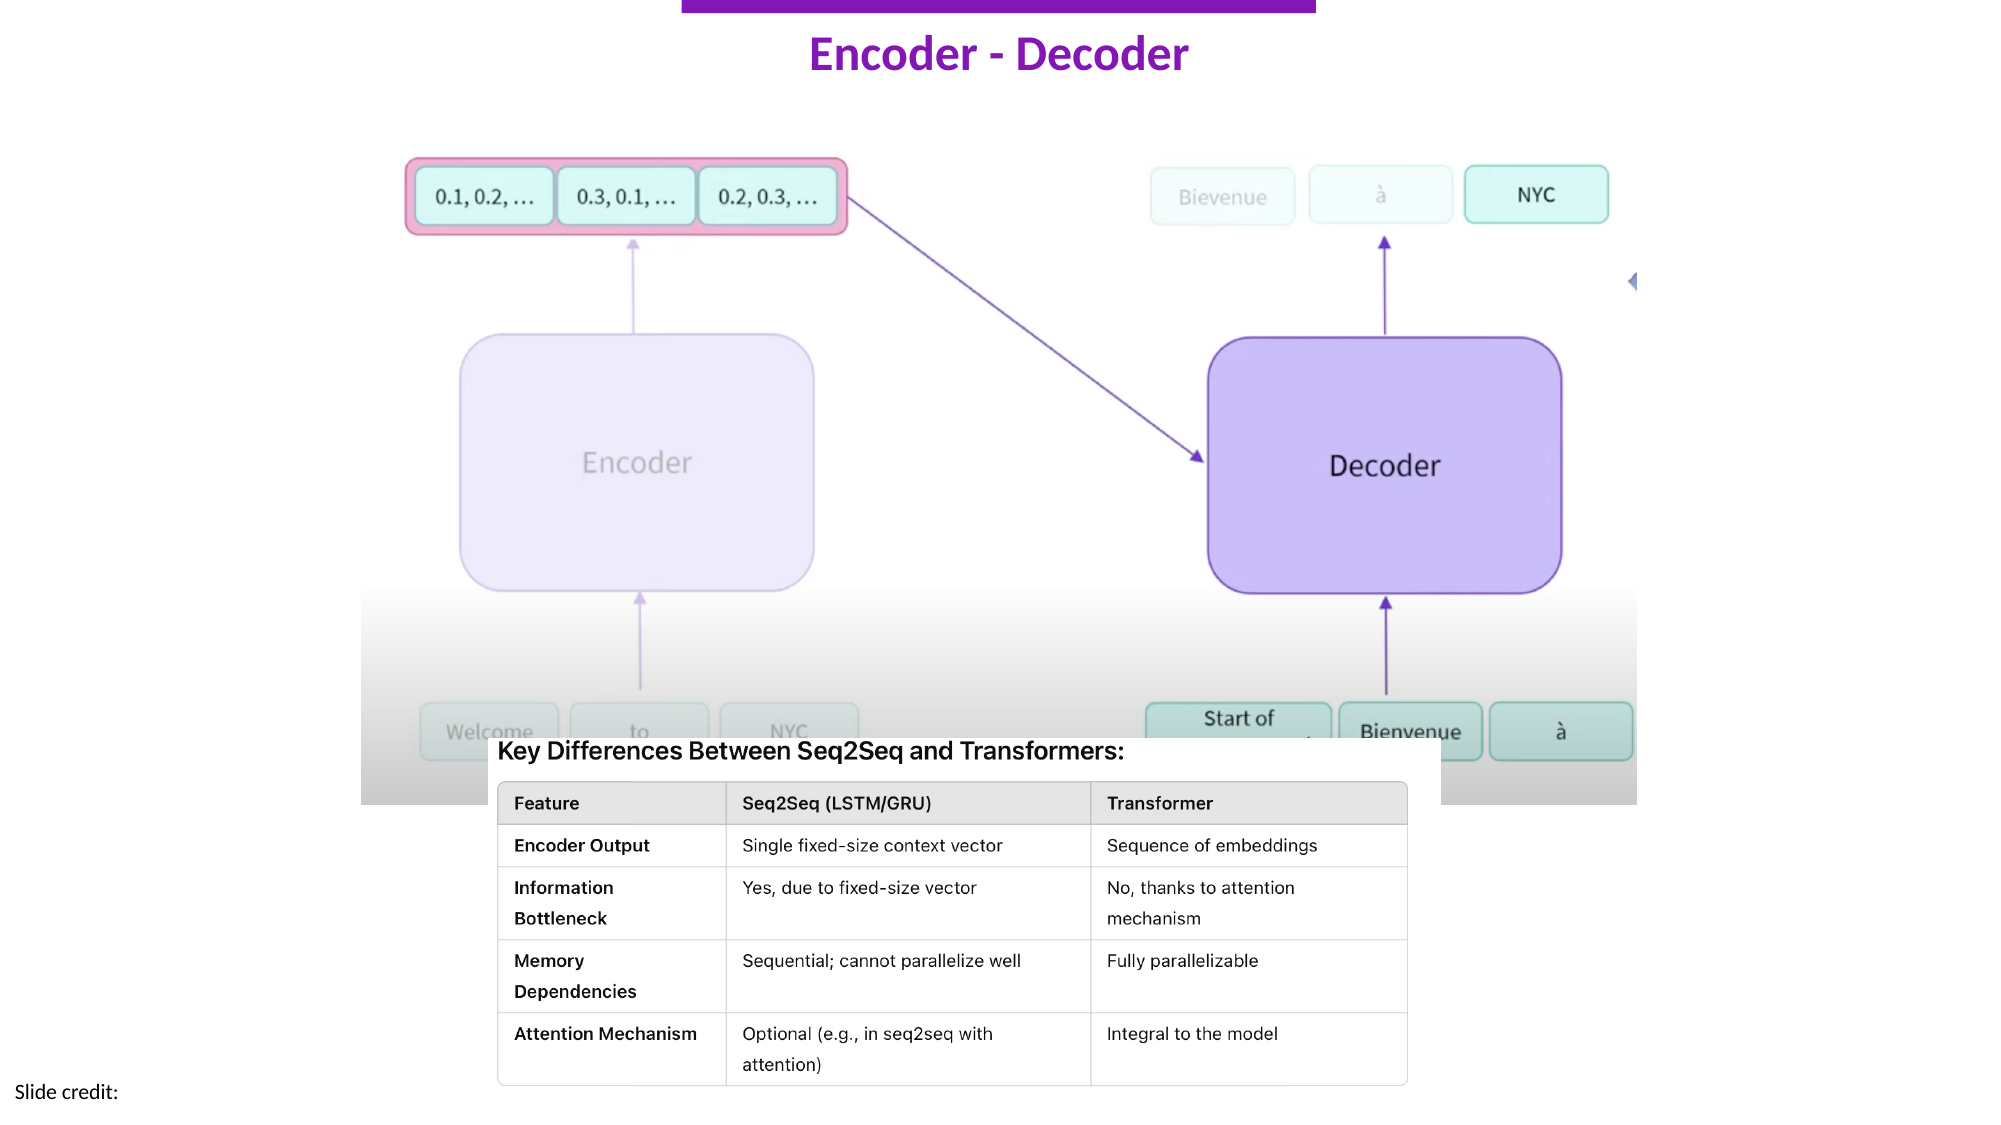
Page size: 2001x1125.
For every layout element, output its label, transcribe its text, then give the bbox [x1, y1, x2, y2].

text_box Encoder - Decoder [664, 13, 1335, 88]
picture [361, 88, 1637, 1112]
text_box [681, 0, 1317, 13]
text_box Slide credit: [0, 1070, 487, 1112]
